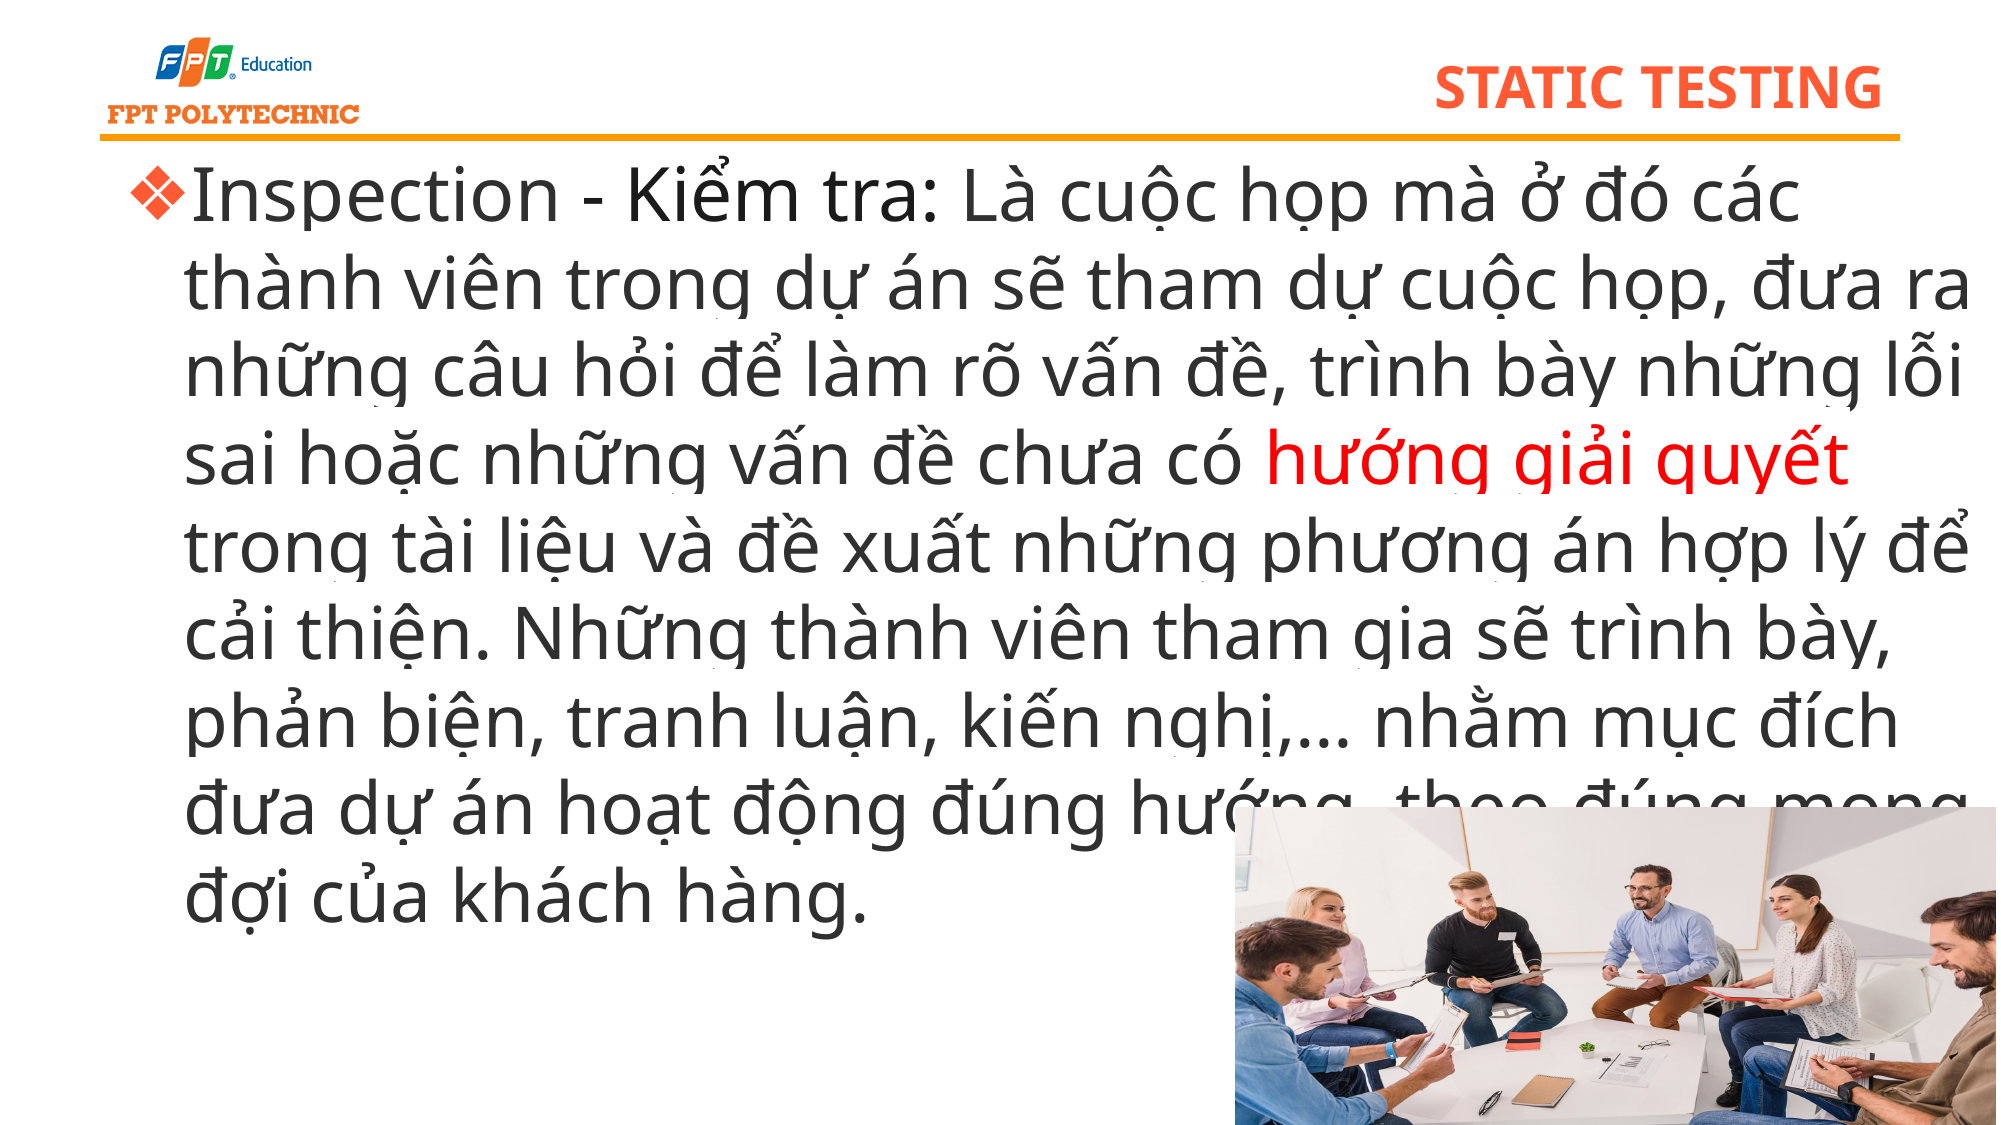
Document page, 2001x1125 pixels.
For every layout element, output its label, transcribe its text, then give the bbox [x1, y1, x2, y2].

text_box Inspection - Kiểm tra: Là cuộc họp mà ở đó các thành viên trong dự án sẽ tham dự cuộc họp, đưa ra những câu hỏi để làm rõ vấn đề, trình bày những lỗi sai hoặc những vấn đề chưa có hướng giải quyết trong tài liệu và đề xuất những phương án hợp lý để cải thiện. Những thành viên tham gia sẽ trình bày, phản biện, tranh luận, kiến nghị,… nhằm mục đích đưa dự án hoạt động đúng hướng, theo đúng mong đợi của khách hàng. [46, 138, 2000, 1125]
picture [99, 25, 367, 134]
title static testing [366, 45, 1900, 125]
picture [1235, 807, 1996, 1125]
